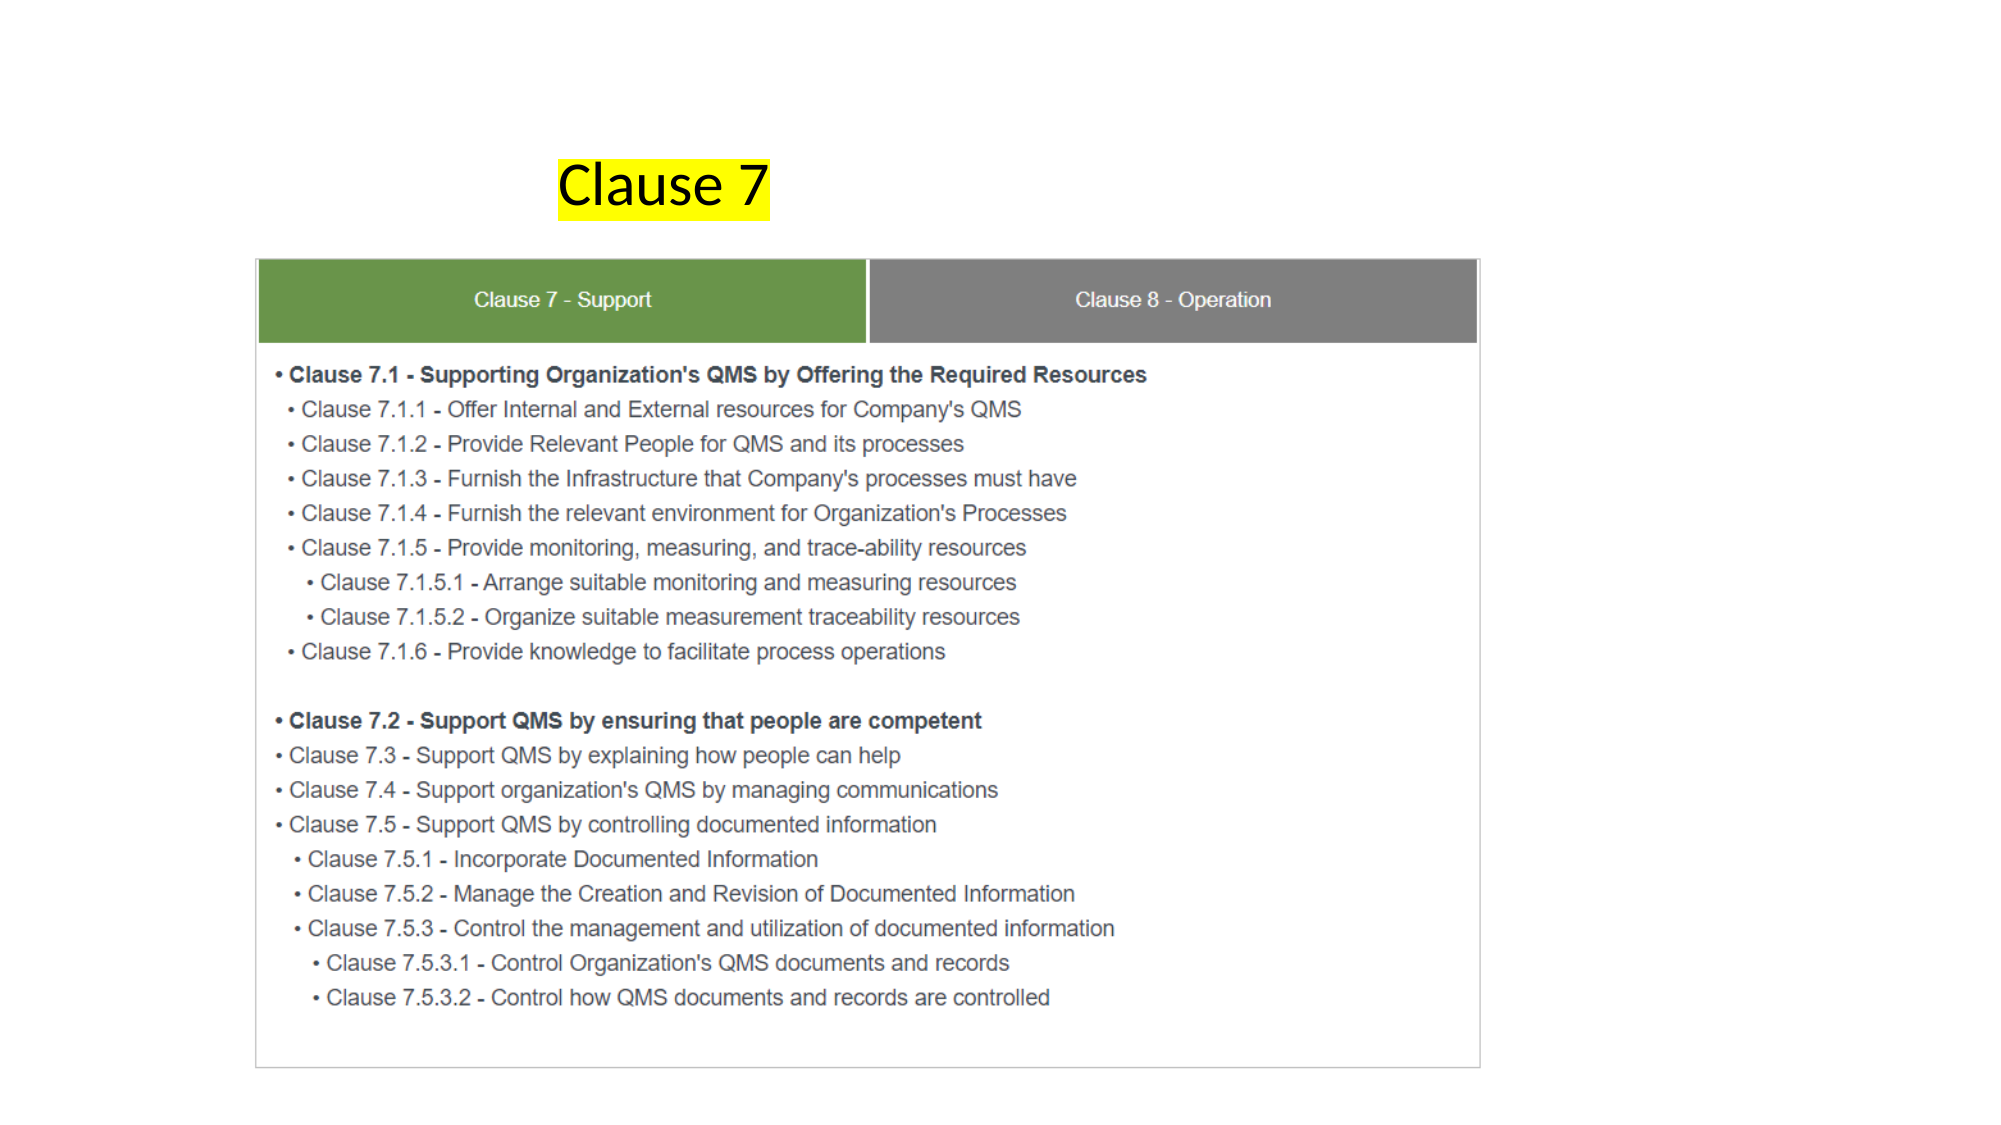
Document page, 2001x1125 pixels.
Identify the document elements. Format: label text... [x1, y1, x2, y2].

picture [221, 251, 1502, 1081]
text_box Clause 7 [543, 135, 785, 226]
